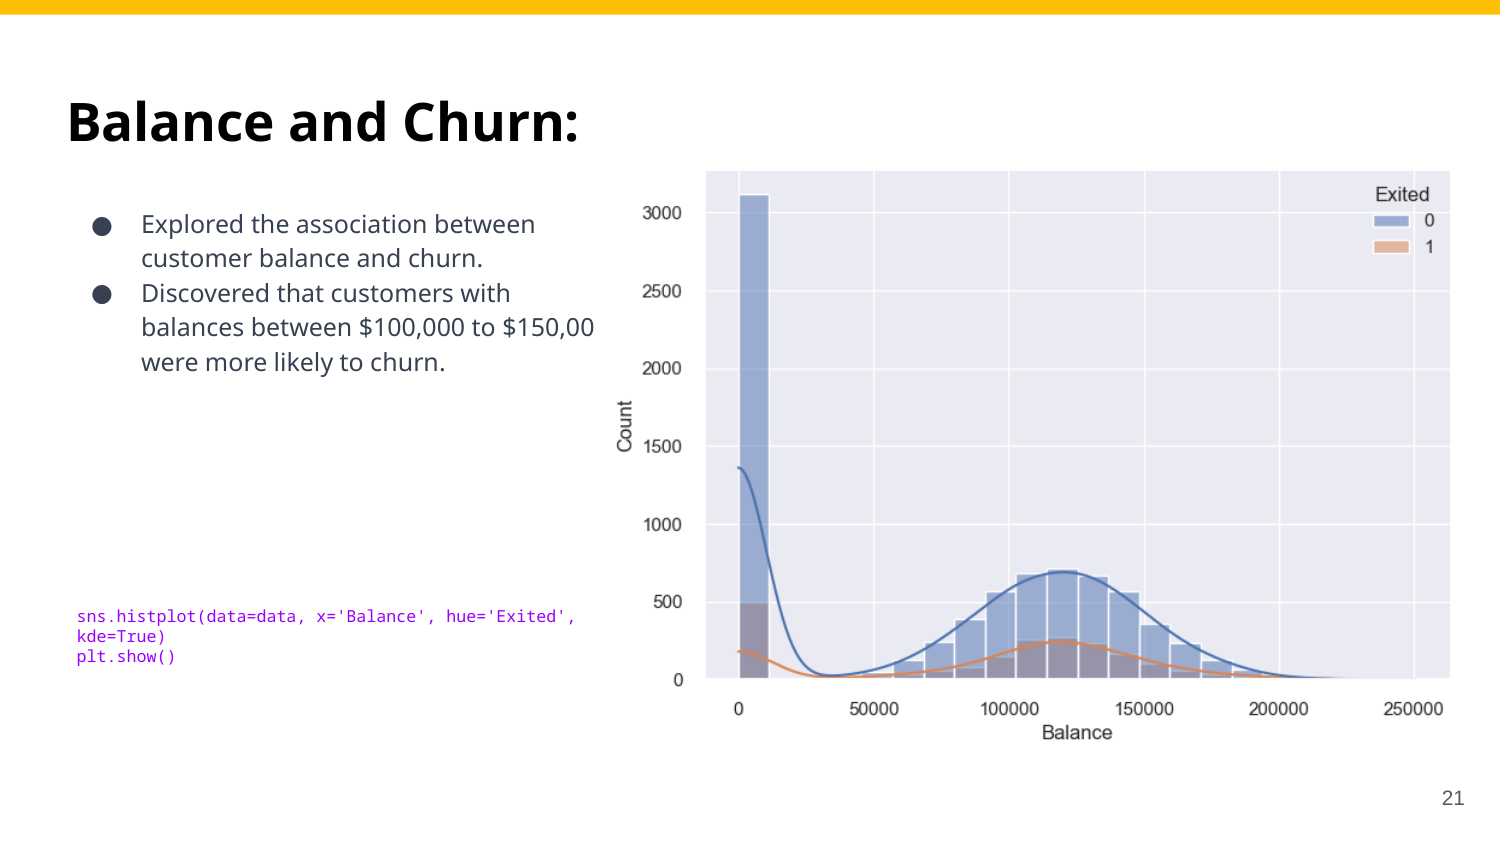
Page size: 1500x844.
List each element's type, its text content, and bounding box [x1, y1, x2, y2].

title Balance and Churn: [51, 72, 1449, 167]
picture [605, 158, 1462, 756]
text_box sns.histplot(data=data, x='Balance', hue='Exited', kde=True) plt.show() [61, 591, 600, 682]
text_box [0, 0, 1500, 15]
list Explored the association between customer balance and churn. Discovered that customers with balances between $100,000 to $150,00 were more likely to churn. [51, 189, 600, 750]
slide_number 21 [1389, 764, 1480, 830]
